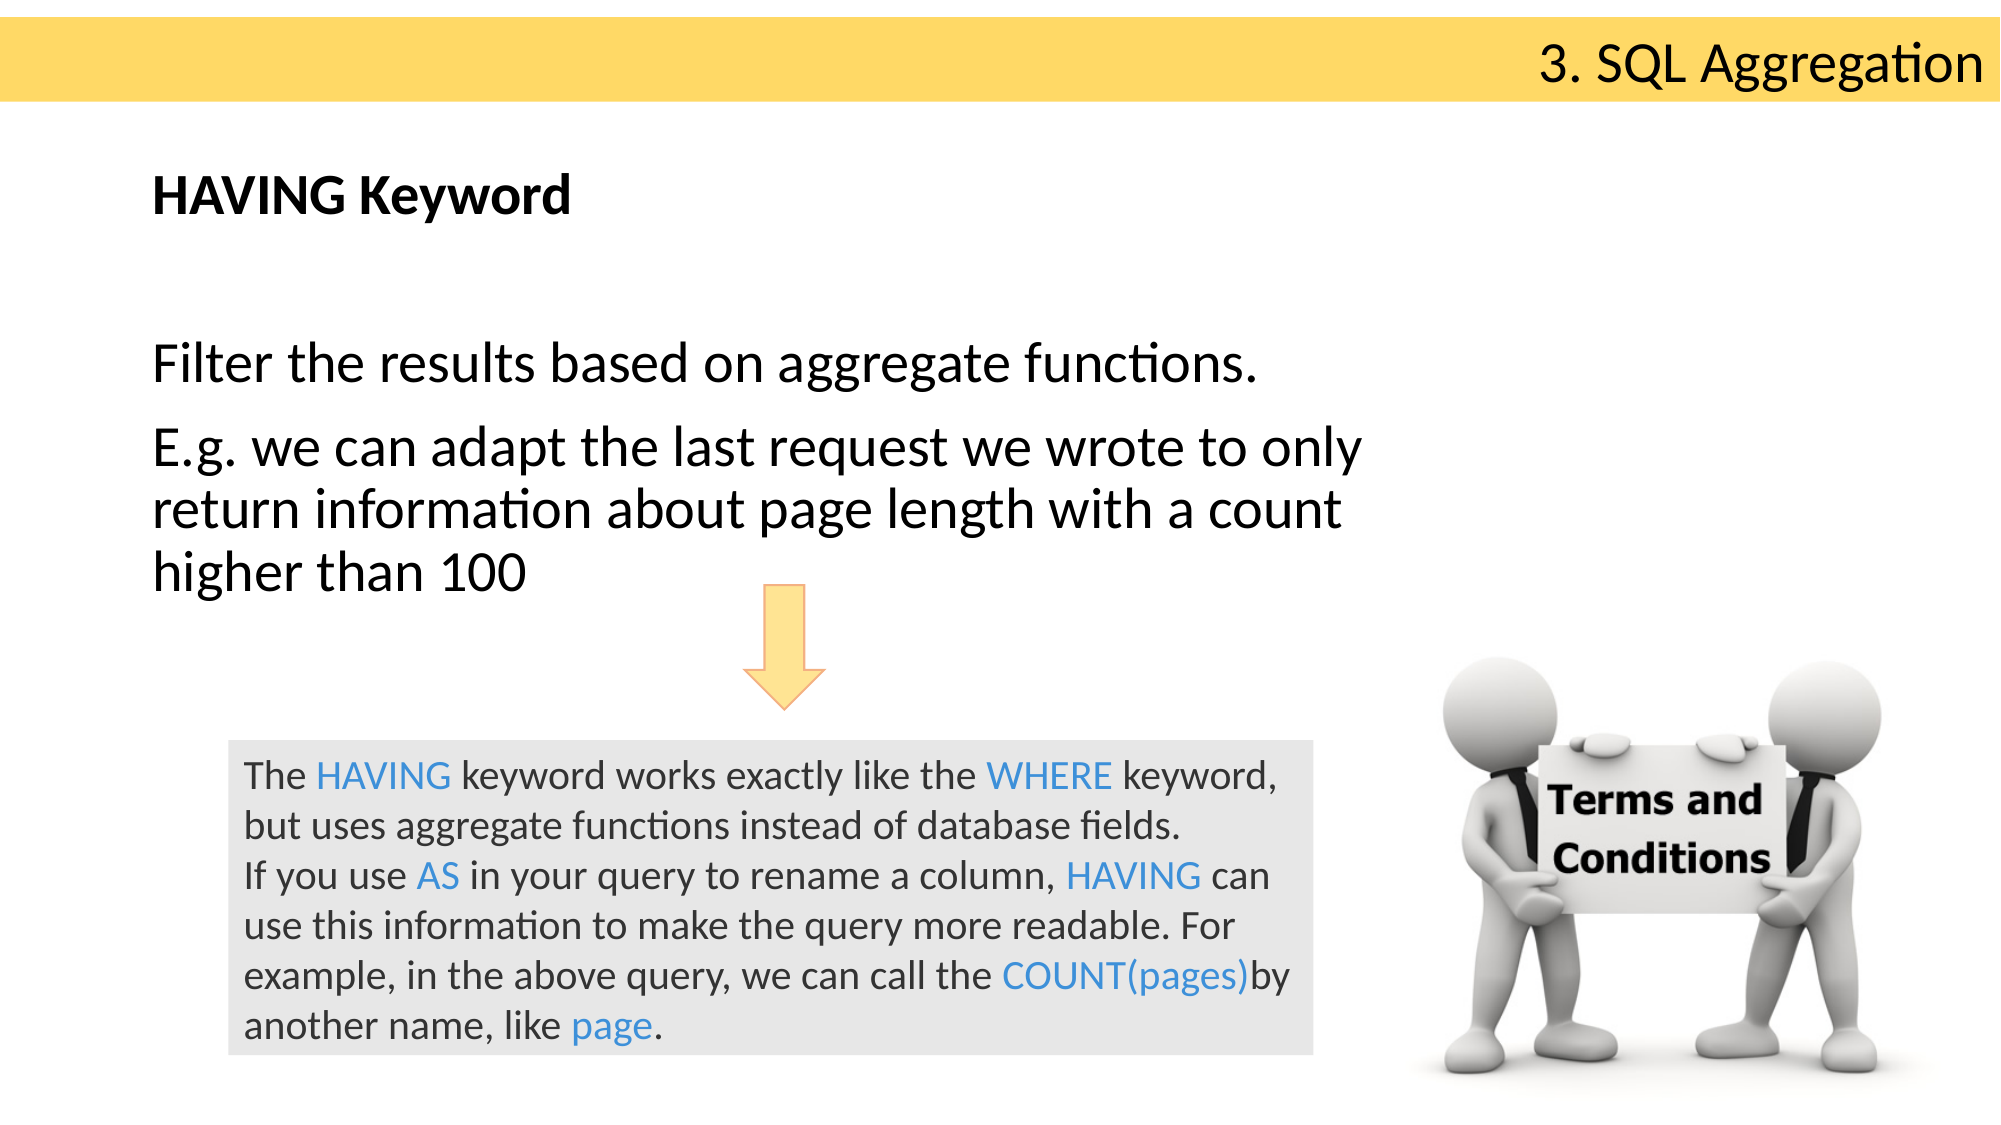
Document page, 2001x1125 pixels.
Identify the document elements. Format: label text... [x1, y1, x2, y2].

text_box [742, 584, 827, 712]
text_box 3. SQL Aggregation [0, 17, 2000, 102]
picture [1373, 617, 1953, 1101]
text_box The HAVING keyword works exactly like the WHERE keyword, but uses aggregate functions instead of database fields. If you use AS in your query to rename a column, HAVING can use this information to make the query more readable. For example, in the above query, we can call the COUNT(pages)by another name, like page. [228, 740, 1314, 1056]
list HAVING Keyword Filter the results based on aggregate functions. E.g. we can adapt the last request we wrote to only return information about page length with a count higher than 100 [137, 156, 1473, 1014]
